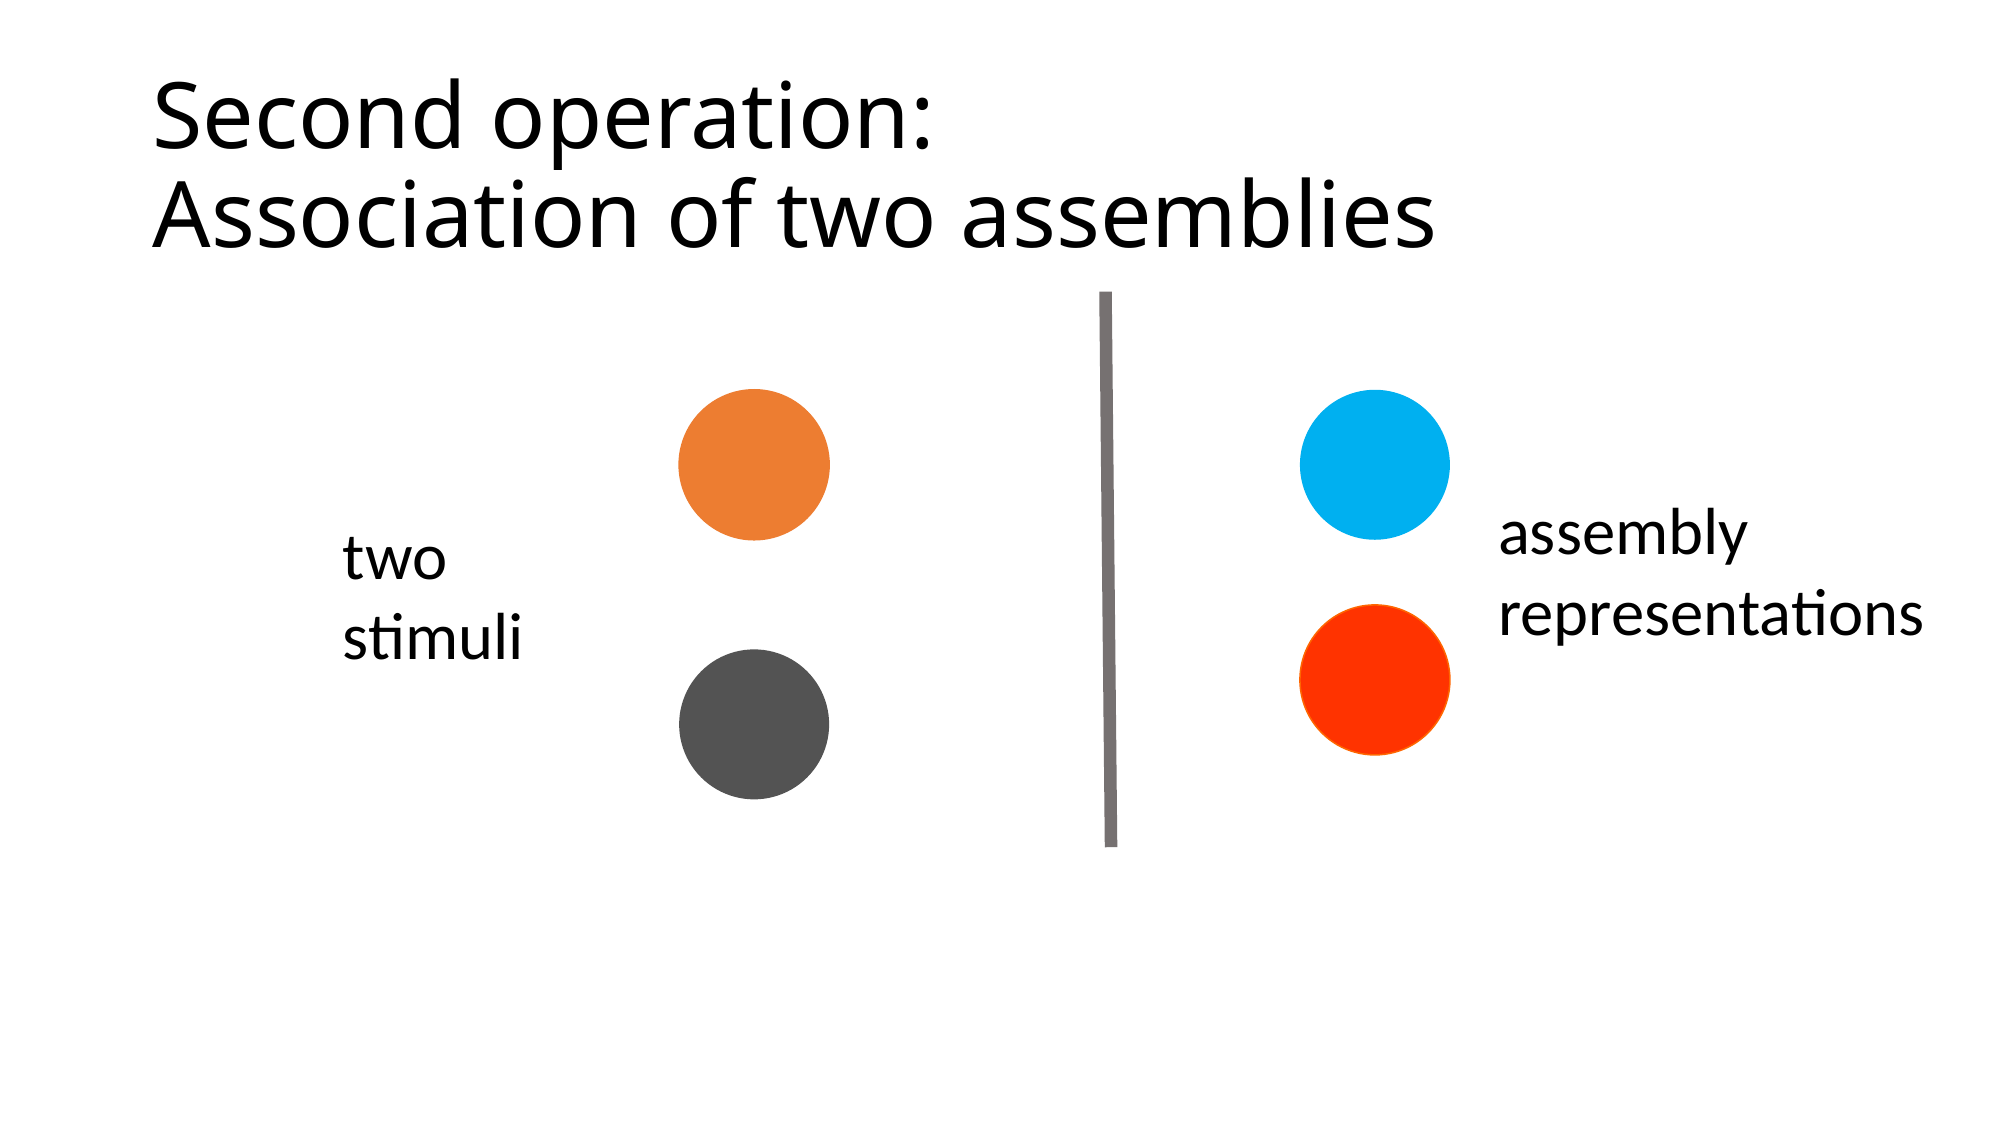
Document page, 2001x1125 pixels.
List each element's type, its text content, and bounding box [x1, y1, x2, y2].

text_box [679, 649, 830, 800]
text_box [1105, 291, 1112, 848]
text_box [679, 389, 830, 540]
title Second operation: Association of two assemblies [137, 59, 1863, 278]
text_box assembly representations [1483, 481, 1940, 656]
text_box [1299, 604, 1450, 755]
text_box [1299, 389, 1450, 540]
text_box two stimuli [328, 505, 540, 680]
